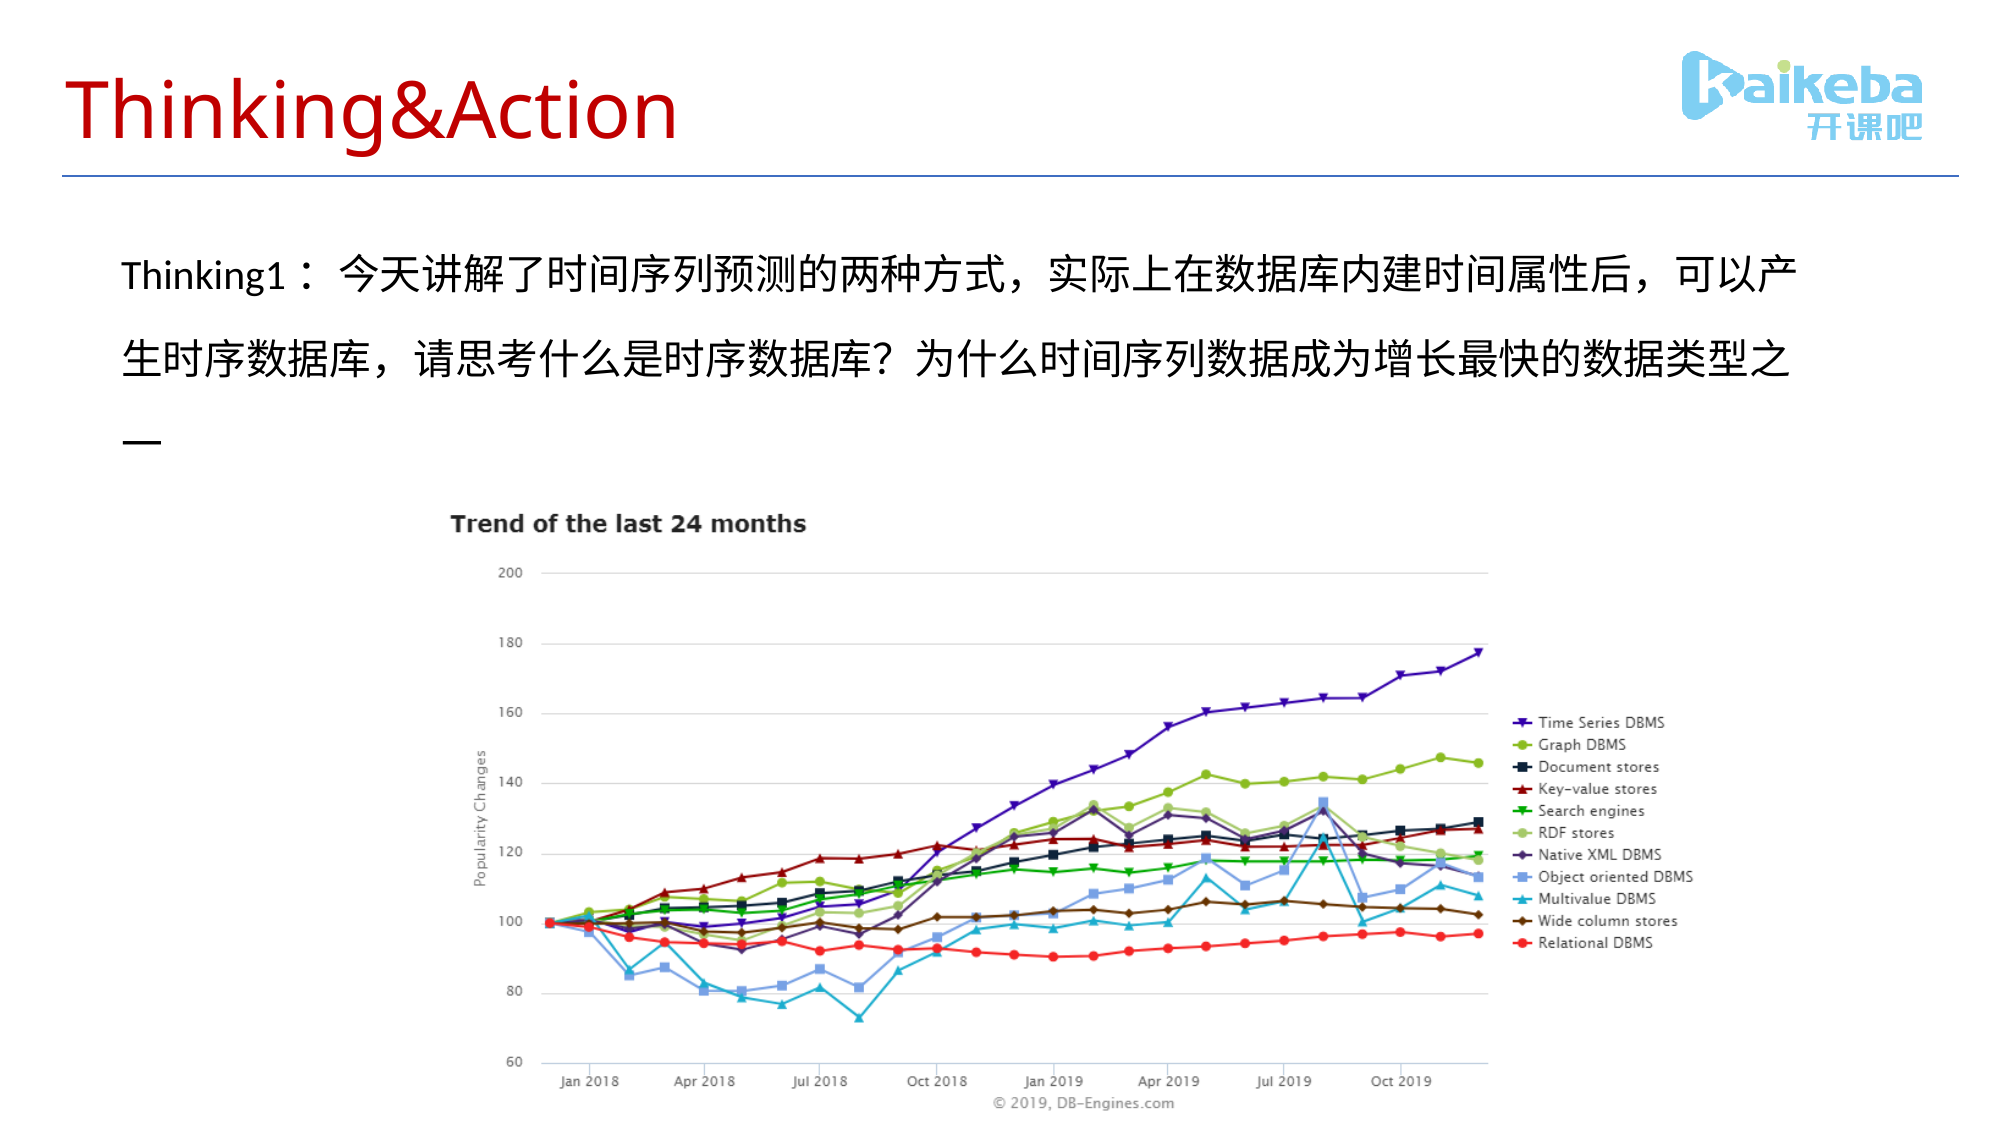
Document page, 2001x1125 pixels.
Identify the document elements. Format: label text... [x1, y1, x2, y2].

list Thinking1：今天讲解了时间序列预测的两种方式，实际上在数据库内建时间属性后，可以产生时序数据库，请思考什么是时序数据库？为什么时间序列数据成为增长最快的数据类型之一 [113, 204, 1840, 1032]
picture [440, 503, 1702, 1119]
title Thinking&Action [57, 59, 1728, 167]
table_cell 配件 [1653, 21, 1950, 167]
